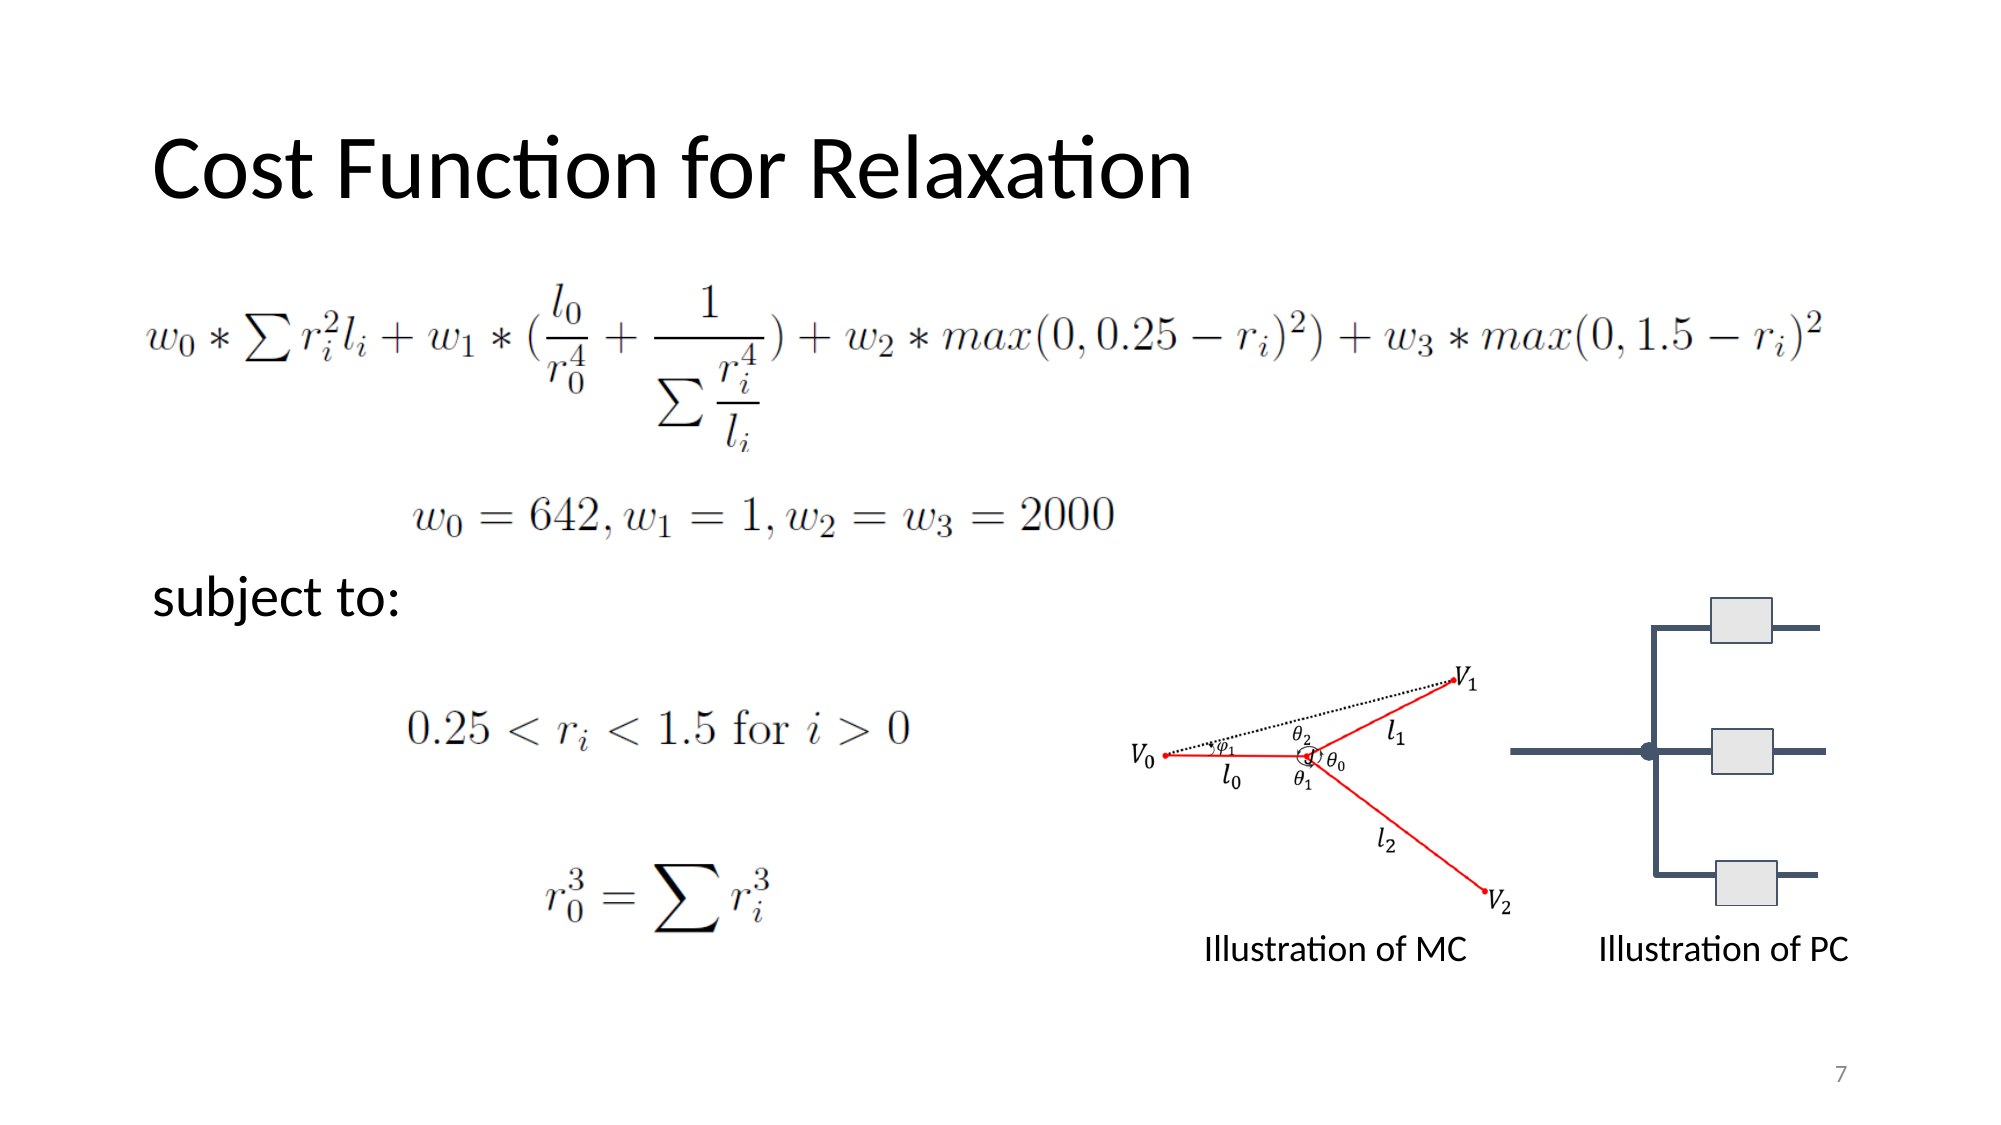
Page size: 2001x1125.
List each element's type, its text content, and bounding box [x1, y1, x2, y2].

picture [353, 667, 948, 977]
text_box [1493, 597, 1827, 906]
list subject to: [137, 489, 1863, 1014]
picture [137, 277, 1863, 573]
text_box Illustration of MC [1071, 916, 1459, 978]
slide_number 7 [1412, 1042, 1863, 1103]
text_box Illustration of PC [1459, 916, 1989, 978]
picture [1096, 650, 1511, 925]
title Cost Function for Relaxation [137, 59, 1863, 276]
